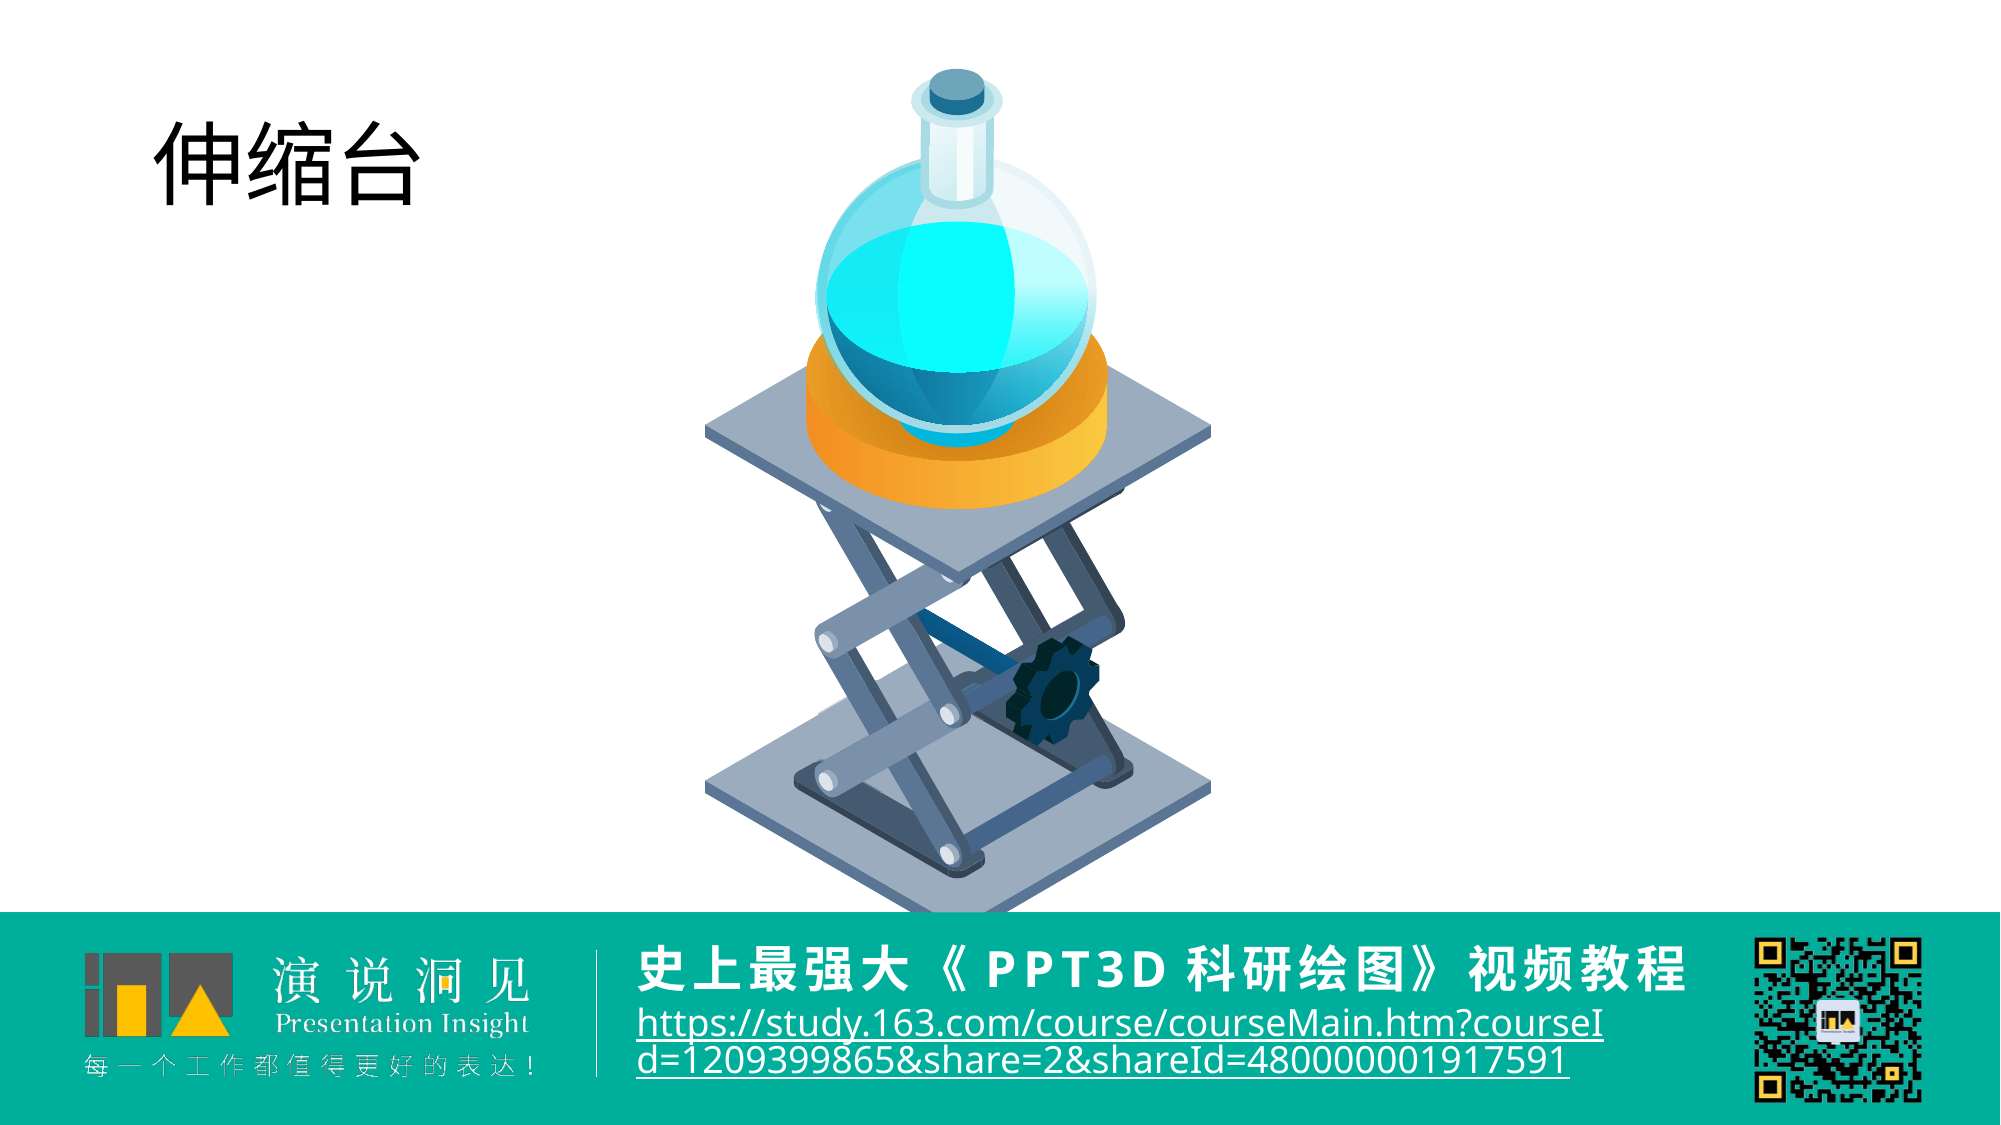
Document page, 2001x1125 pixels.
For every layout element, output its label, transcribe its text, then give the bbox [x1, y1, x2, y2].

title 伸缩台 [137, 59, 1863, 278]
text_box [705, 67, 1211, 912]
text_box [0, 912, 2000, 1125]
